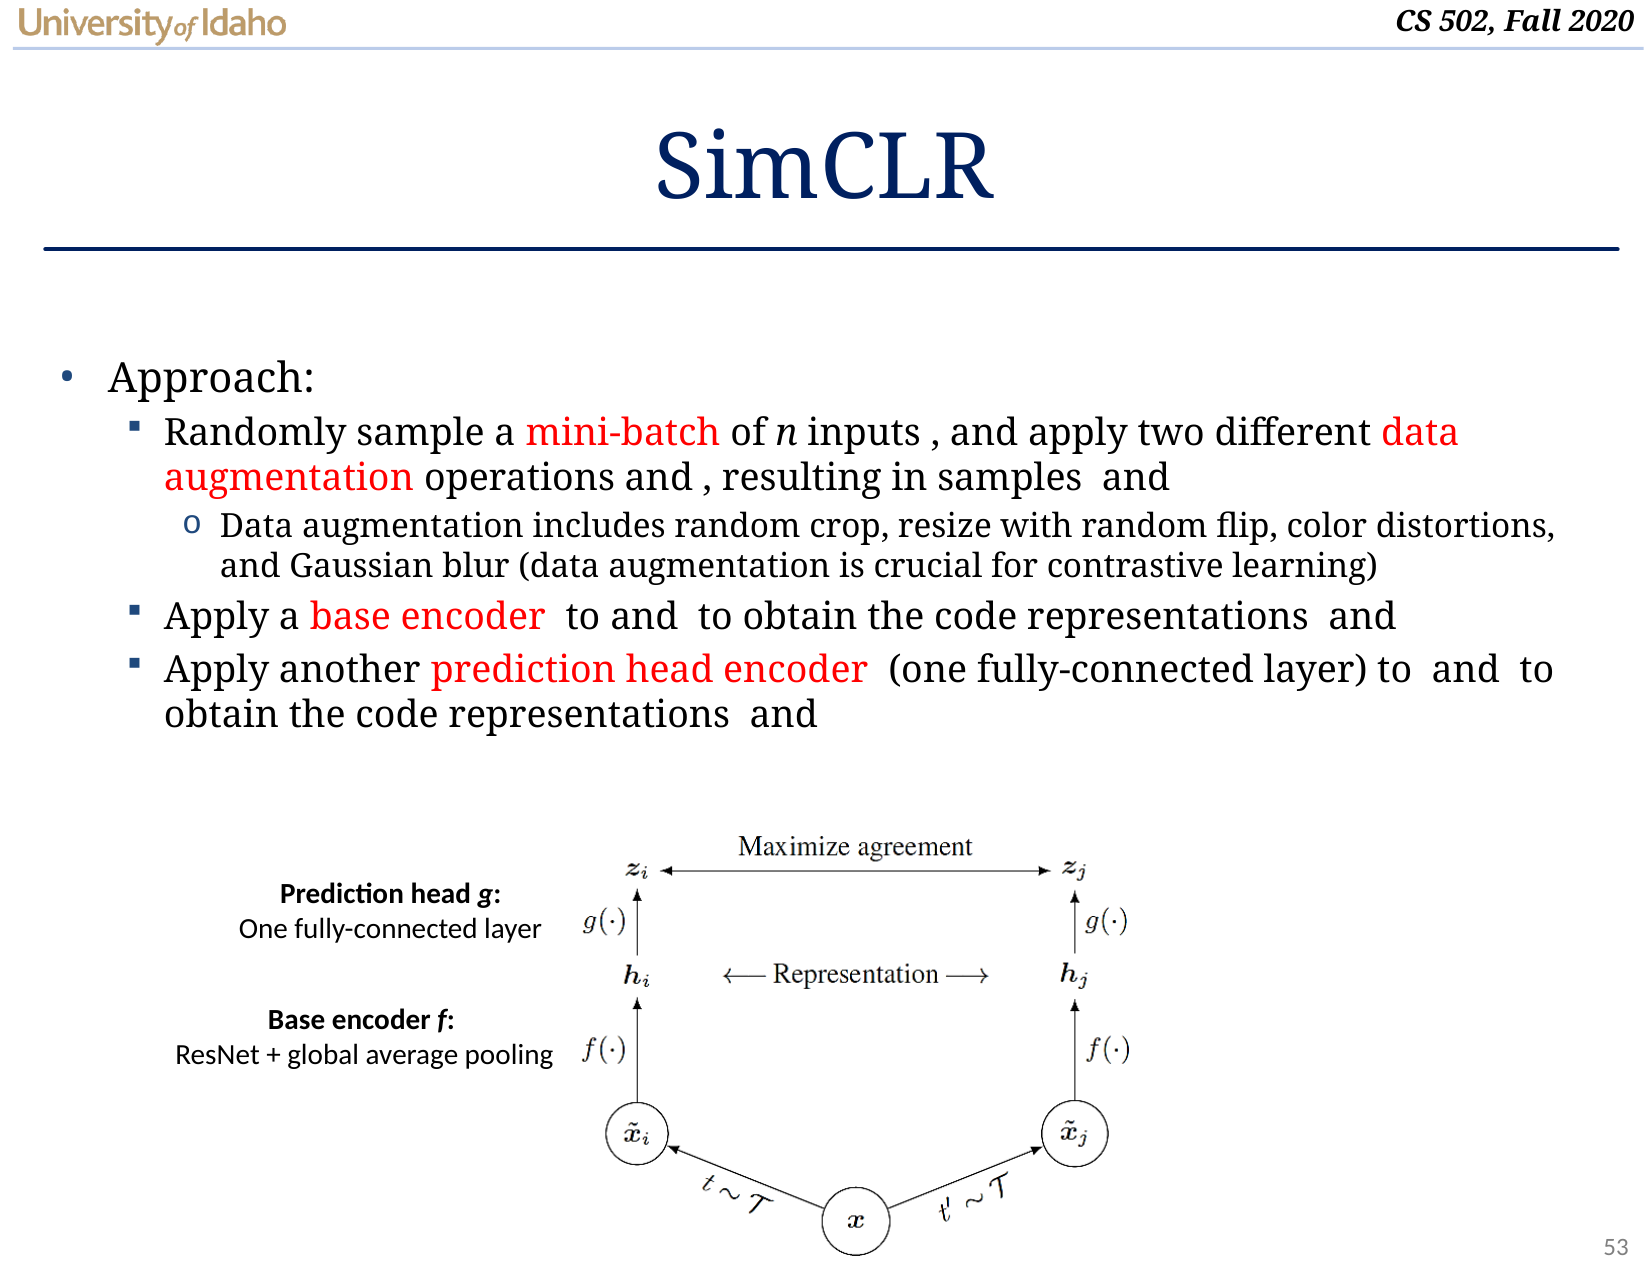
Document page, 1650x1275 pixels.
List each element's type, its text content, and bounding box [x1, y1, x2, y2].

picture [19, 8, 286, 46]
text_box Base encoder f: ResNet + global average pooling [146, 992, 559, 1078]
picture [564, 826, 1134, 1261]
title SimCLR [0, 75, 1650, 248]
text_box Prediction head g: One fully-connected layer [216, 866, 559, 952]
